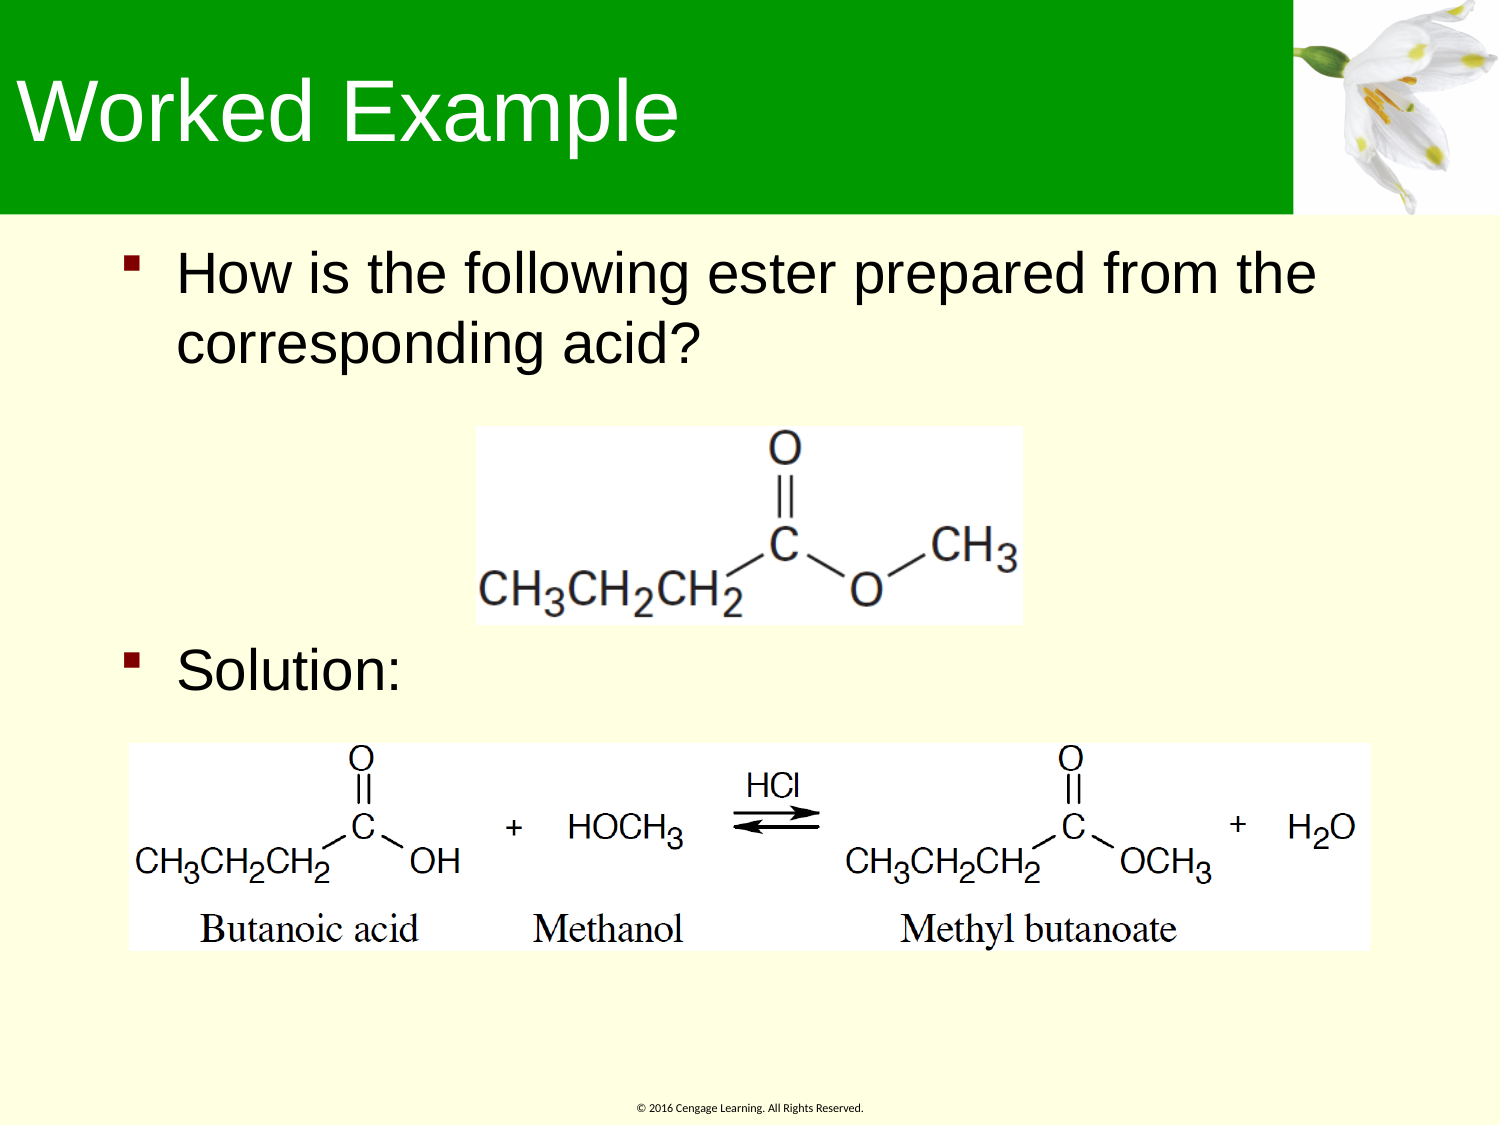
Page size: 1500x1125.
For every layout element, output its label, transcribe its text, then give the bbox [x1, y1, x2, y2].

picture [1293, 0, 1500, 215]
title Worked Example [0, 0, 1288, 213]
list How is the following ester prepared from the corresponding acid? Solution: [103, 227, 1450, 1065]
picture [476, 426, 1024, 625]
picture [129, 742, 1370, 952]
